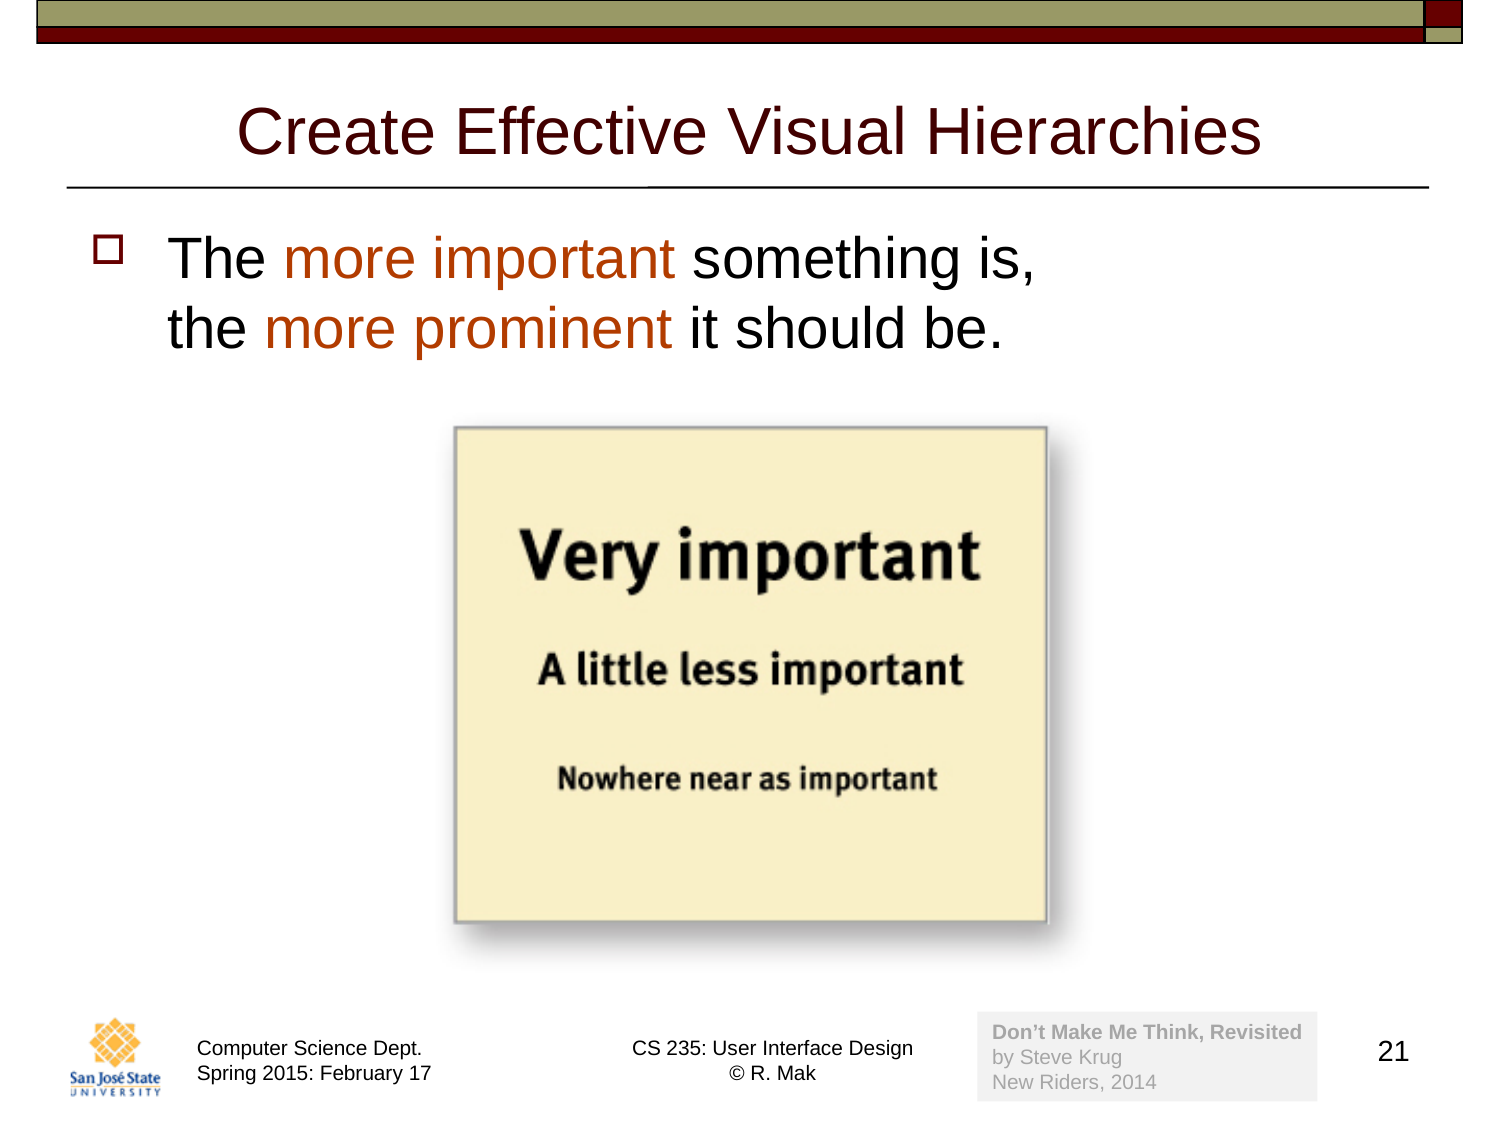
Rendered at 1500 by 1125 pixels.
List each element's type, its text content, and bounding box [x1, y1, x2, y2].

title Create Effective Visual Hierarchies [75, 67, 1425, 175]
picture [434, 412, 1094, 974]
slide_number 21 [1318, 1025, 1425, 1100]
picture [60, 1012, 166, 1112]
list The more important something is, the more prominent it should be. [75, 212, 1425, 383]
text_box Don’t Make Me Think, Revisited by Steve Krug New Riders, 2014 [977, 1011, 1318, 1102]
